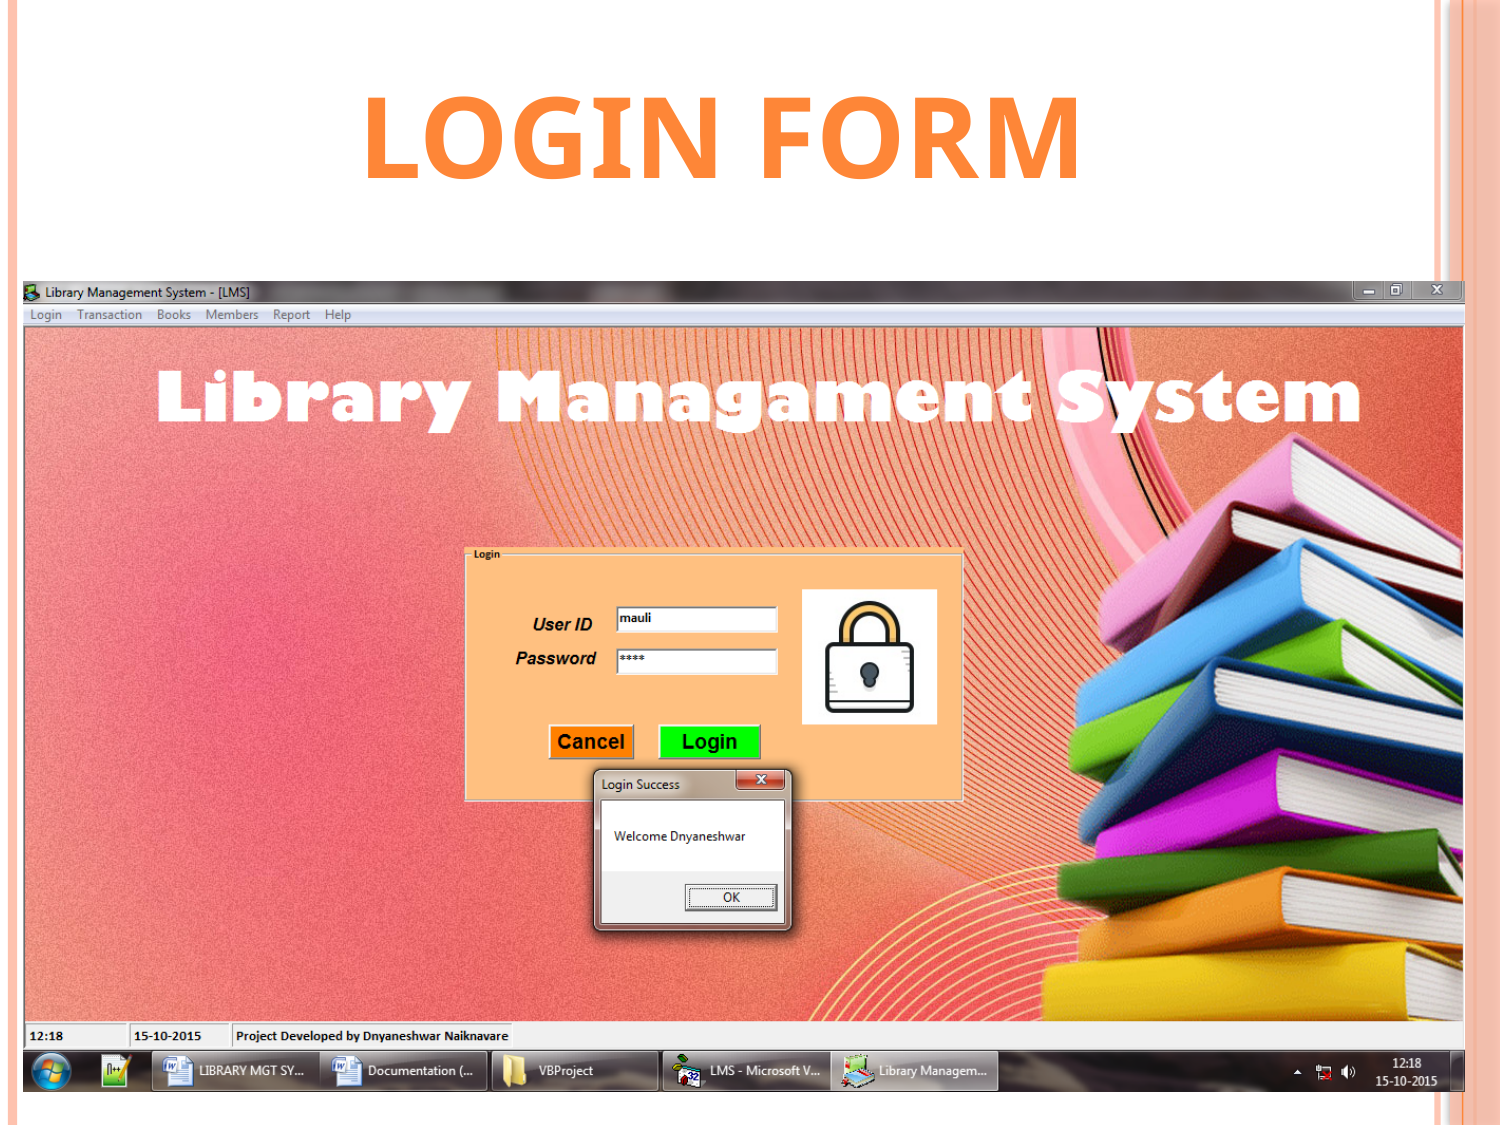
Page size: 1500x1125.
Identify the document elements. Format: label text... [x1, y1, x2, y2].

text_box Login form [343, 58, 1102, 209]
picture [22, 280, 1466, 1093]
